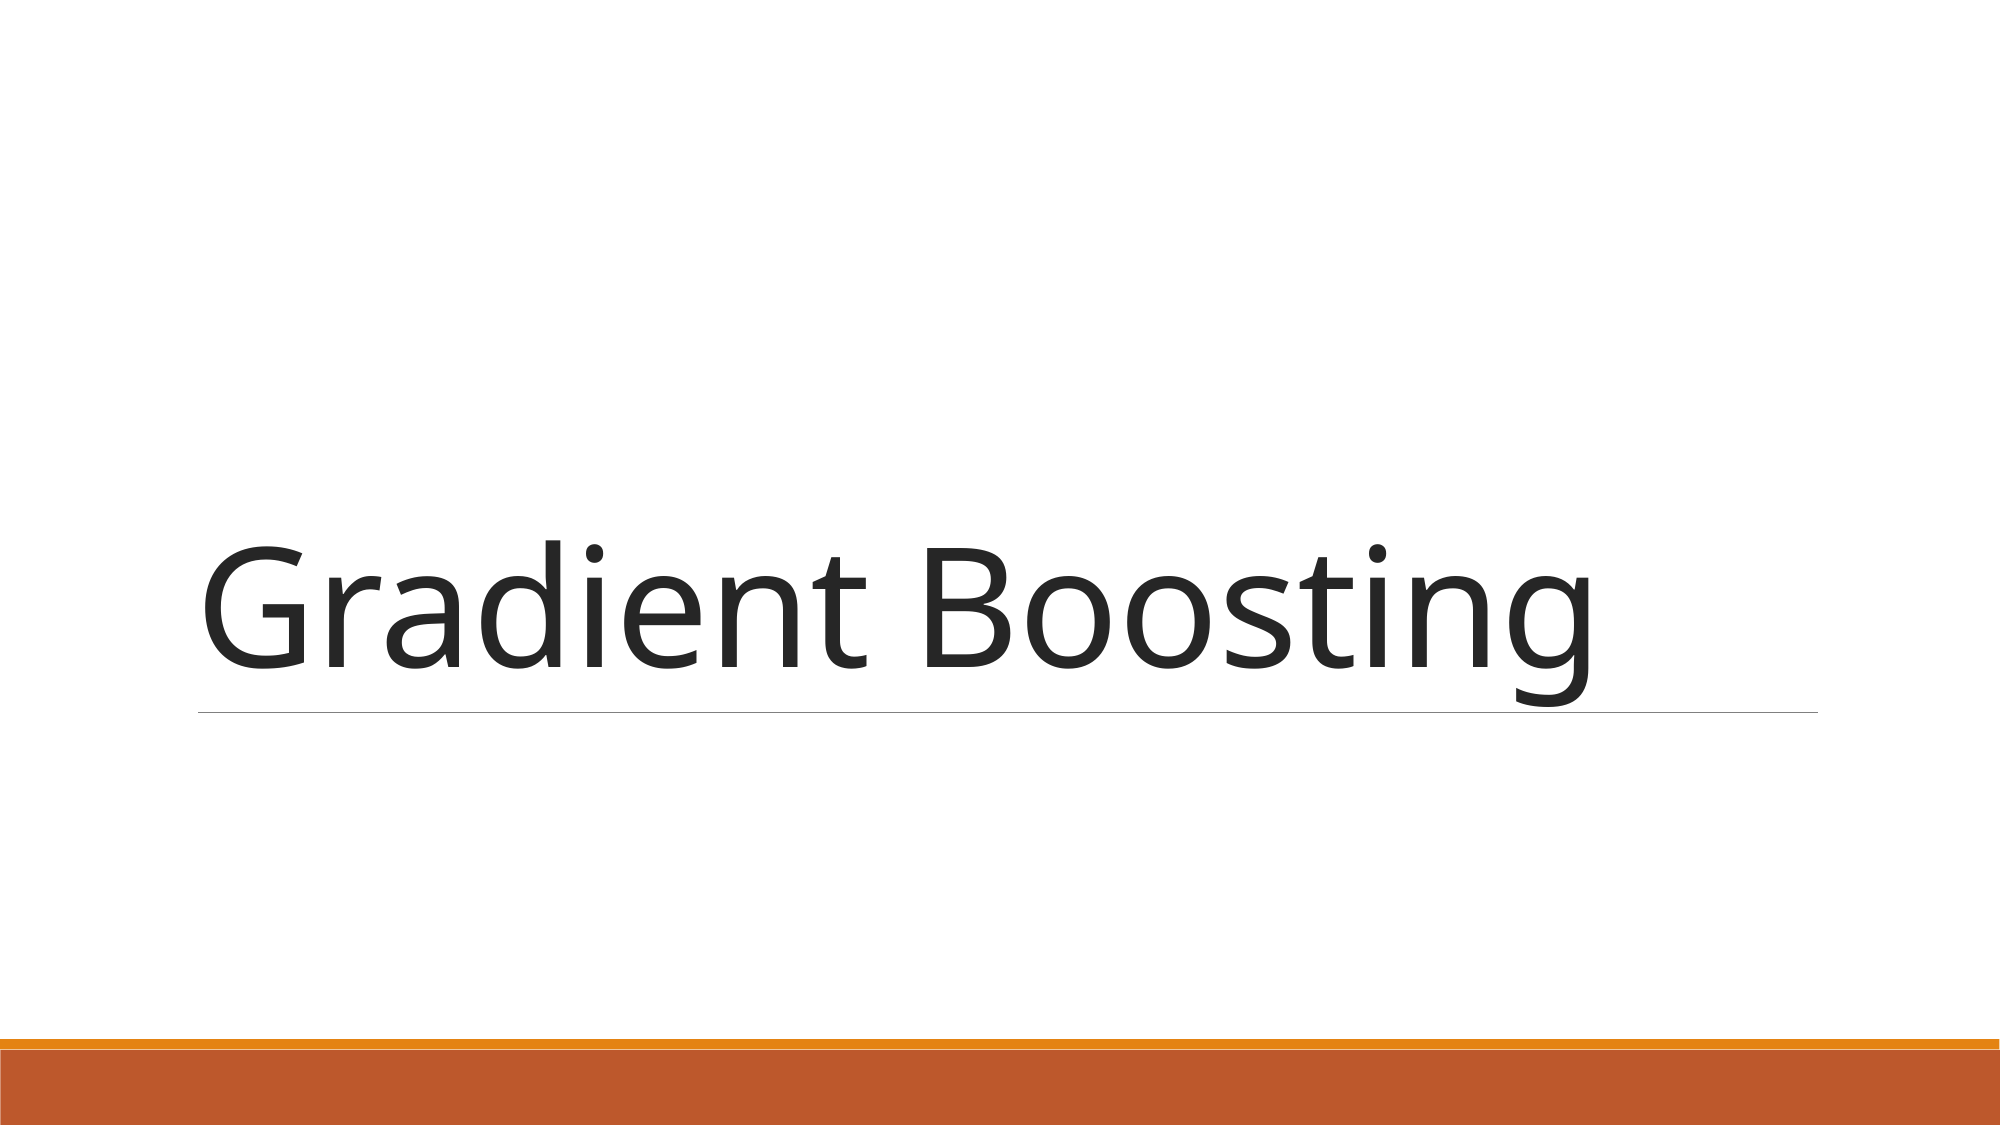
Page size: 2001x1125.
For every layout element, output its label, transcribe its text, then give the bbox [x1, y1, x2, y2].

title Gradient Boosting [180, 124, 1830, 710]
